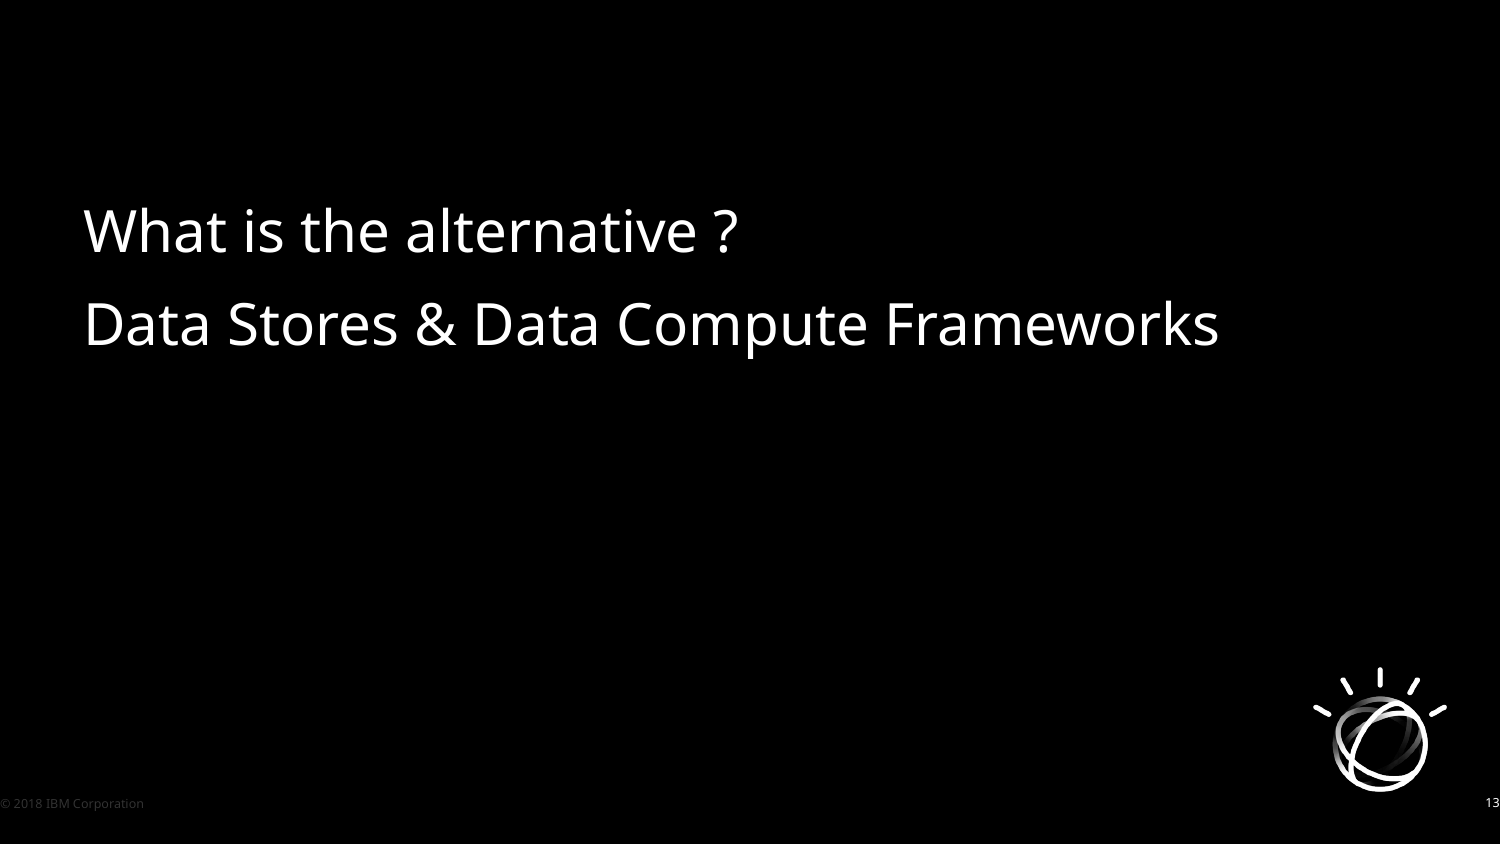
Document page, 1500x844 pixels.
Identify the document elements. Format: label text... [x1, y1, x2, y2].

picture [1313, 667, 1447, 791]
footer © 2018 IBM Corporation [0, 791, 1050, 815]
slide_number 13 [1162, 791, 1500, 815]
list What is the alternative ? Data Stores & Data Compute Frameworks [37, 8, 1463, 632]
